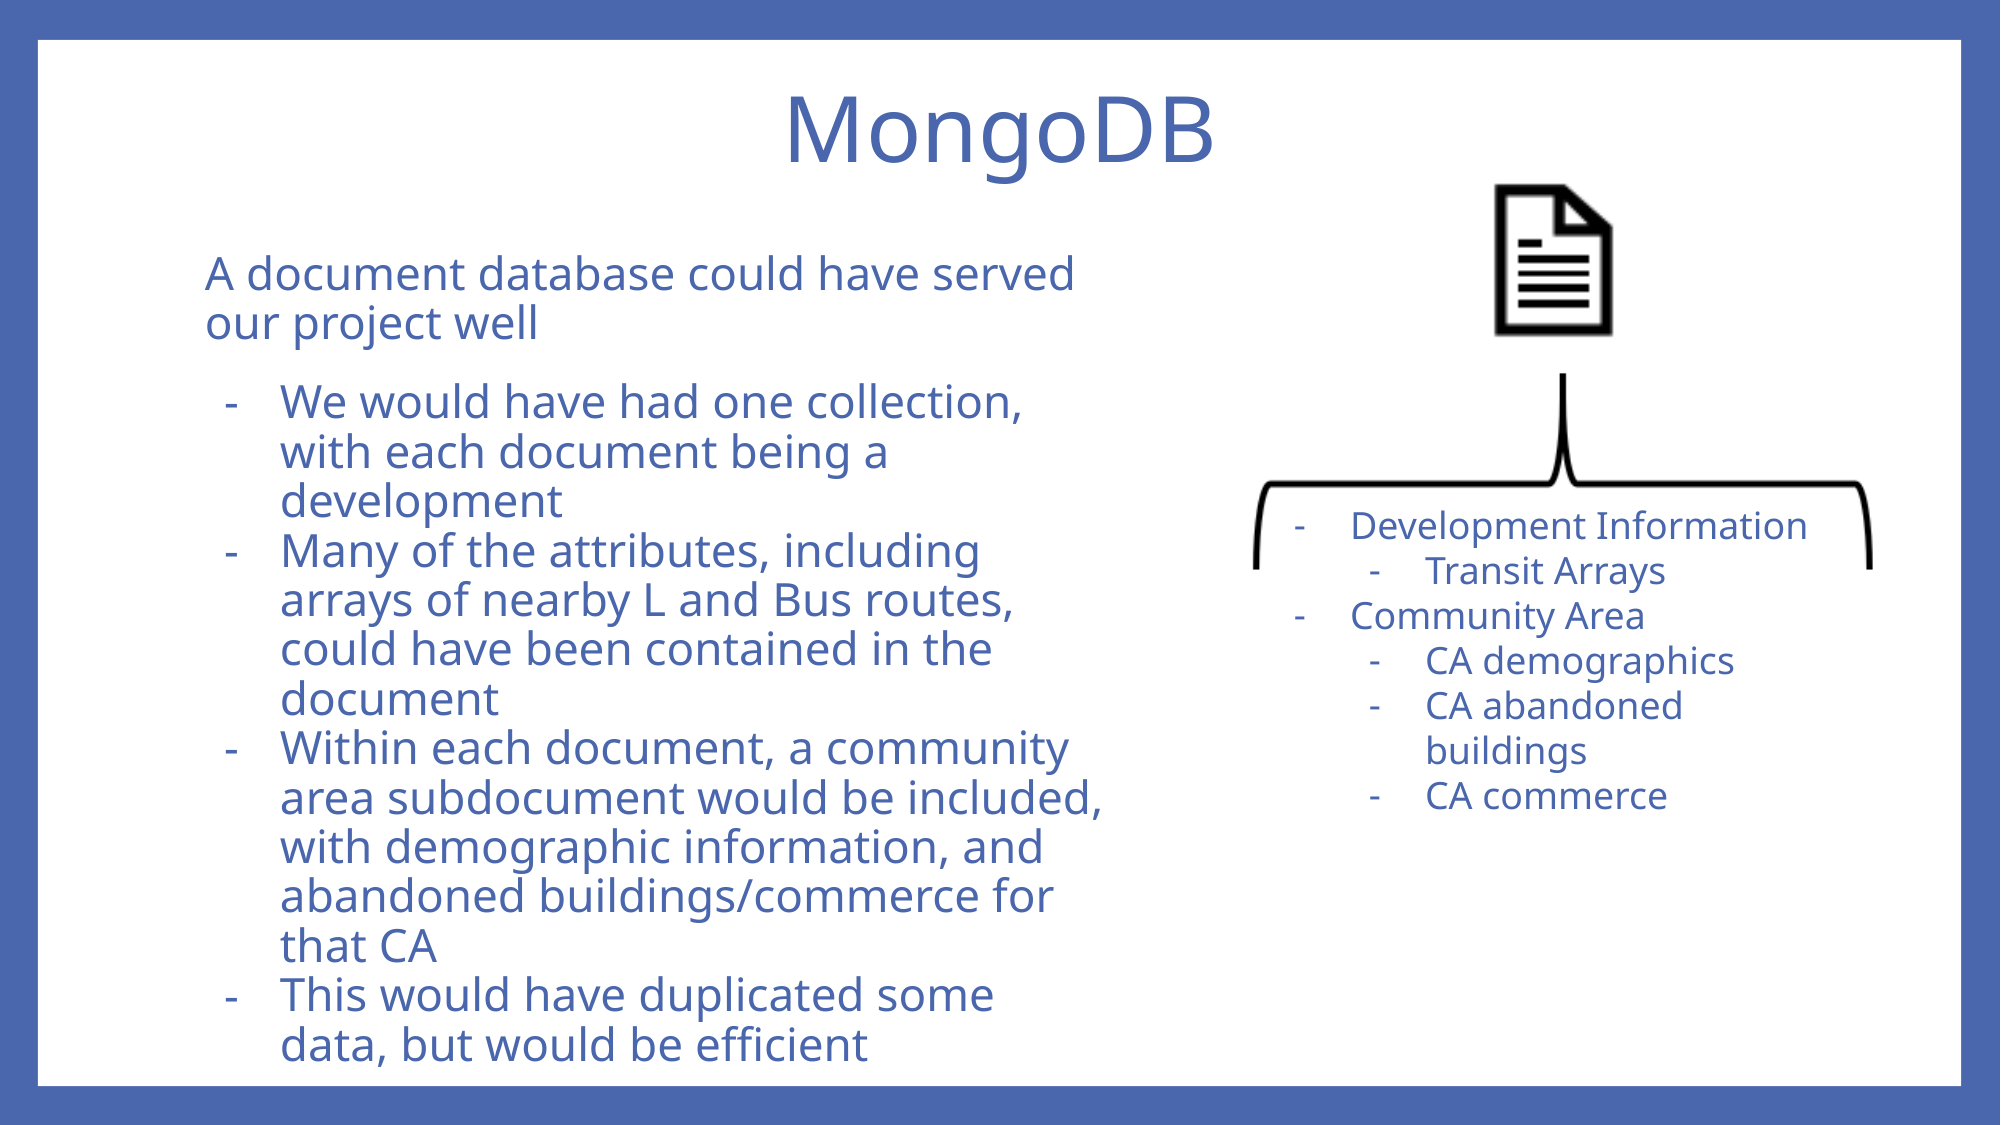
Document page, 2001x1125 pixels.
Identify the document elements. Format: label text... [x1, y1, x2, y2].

picture [1233, 151, 1898, 595]
list A document database could have served our project well We would have had one collection, with each document being a development Many of the attributes, including arrays of nearby L and Bus routes, could have been contained in the document Within each document, a community area subdocument would be included, with demographic information, and abandoned buildings/commerce for that CA This would have duplicated some data, but would be efficient [190, 243, 1131, 904]
text_box Development Information Transit Arrays Community Area CA demographics CA abandoned buildings CA commerce [1259, 602, 1871, 825]
title MongoDB [190, 21, 1810, 244]
